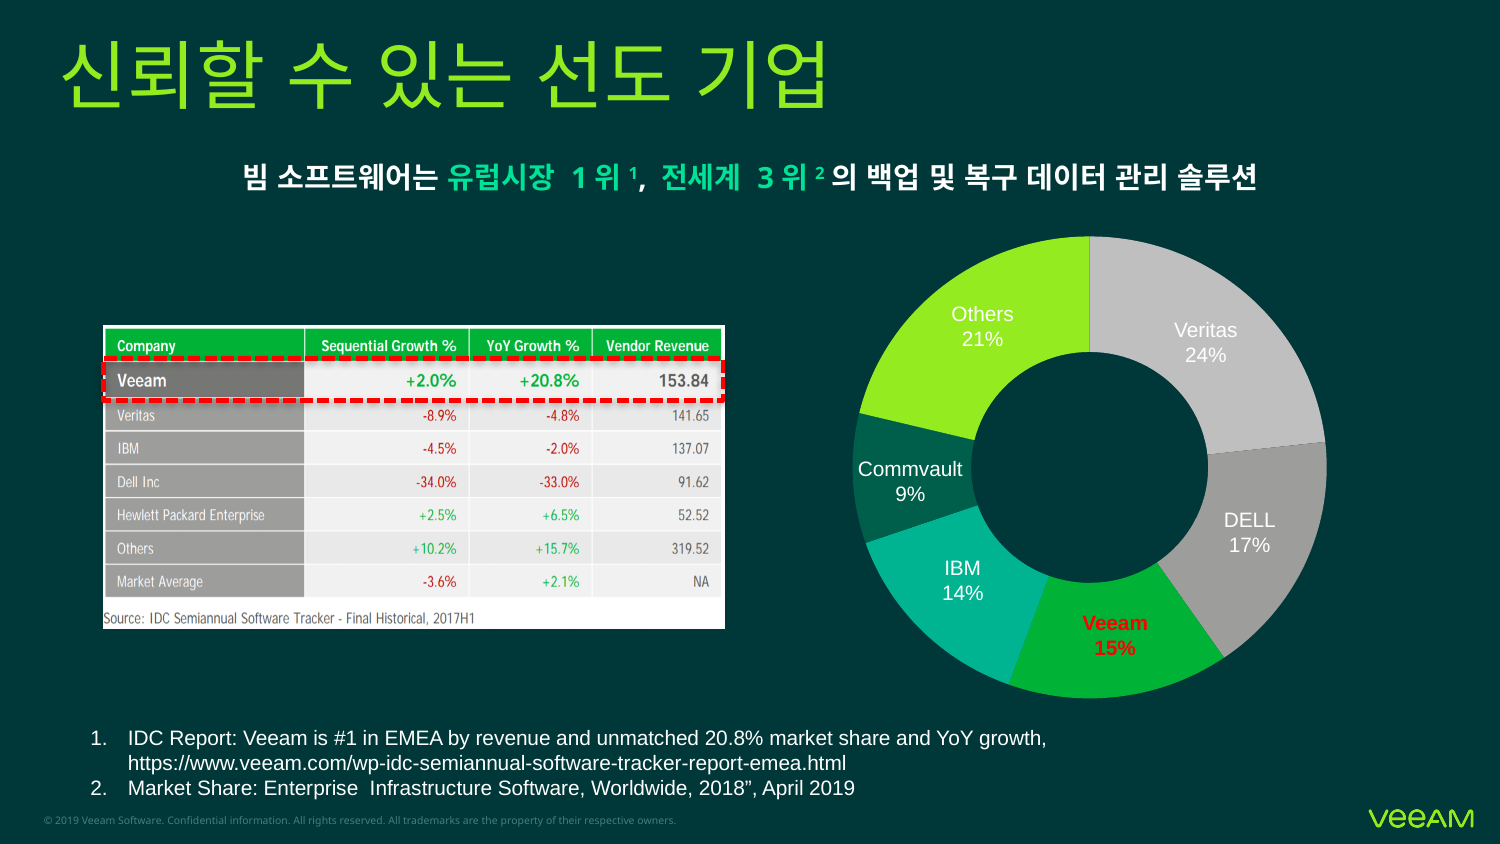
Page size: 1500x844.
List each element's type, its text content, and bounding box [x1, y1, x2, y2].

text_box IDC Report: Veeam is #1 in EMEA by revenue and unmatched 20.8% market share and YoY growth, https://www.veeam.com/wp-idc-semiannual-software-tracker-report-emea.html Market Share: Enterprise Infrastructure Software, Worldwide, 2018”, April 2019 [75, 717, 1426, 804]
picture [103, 325, 725, 629]
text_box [833, 236, 1327, 699]
picture [1368, 809, 1474, 828]
text_box 빔 소프트웨어는 유럽시장 1위1, 전세계 3위2의 백업 및 복구 데이터 관리 솔루션 [75, 140, 1426, 213]
title 신뢰할 수 있는 선도 기업 [59, 28, 1432, 119]
